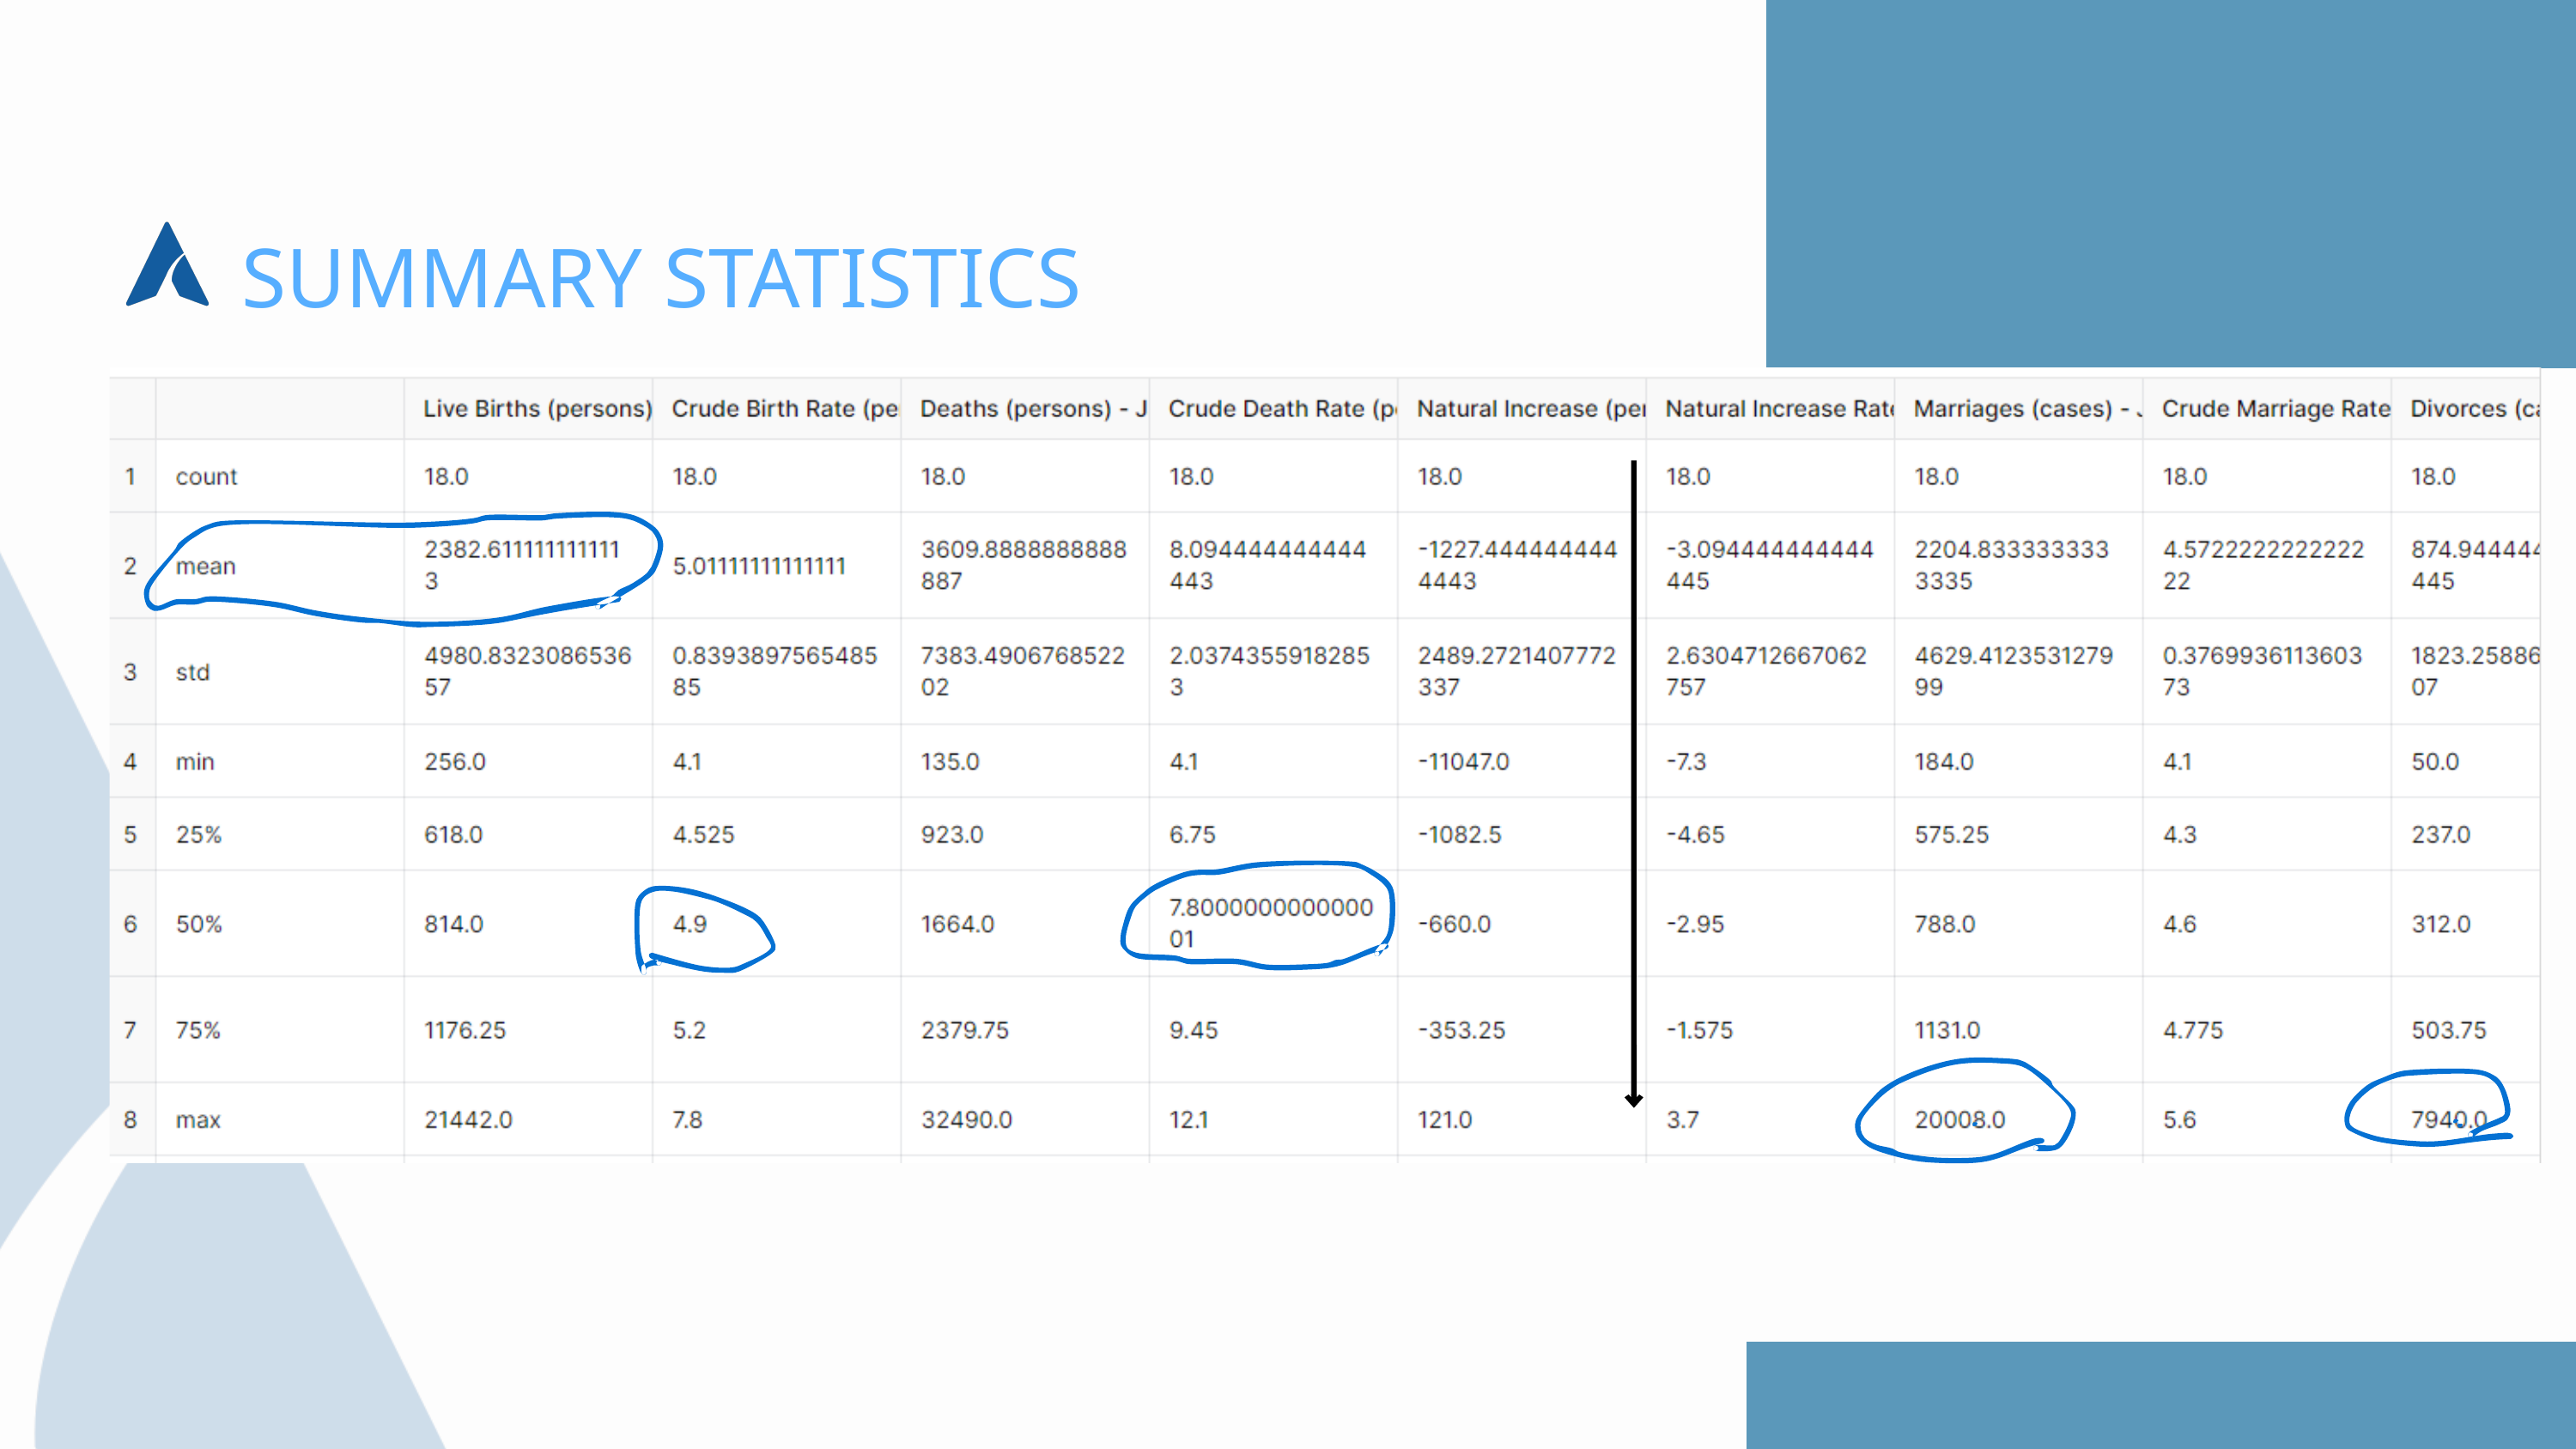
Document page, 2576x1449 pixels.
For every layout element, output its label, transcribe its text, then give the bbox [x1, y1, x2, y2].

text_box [2339, 1064, 2519, 1152]
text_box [1070, 506, 1506, 943]
text_box [109, 367, 2542, 1163]
text_box [1627, 460, 1641, 1108]
text_box [0, 508, 629, 1449]
text_box [125, 221, 210, 306]
text_box SUMMARY STATISTICS [241, 209, 1761, 324]
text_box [1849, 1052, 2081, 1169]
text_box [2451, 1118, 2469, 1134]
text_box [109, 523, 134, 611]
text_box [1746, 1342, 2576, 1449]
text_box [629, 880, 781, 981]
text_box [1966, 1116, 1984, 1133]
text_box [1115, 856, 1400, 976]
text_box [1765, 0, 2576, 369]
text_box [138, 506, 669, 634]
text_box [2447, 1113, 2464, 1122]
